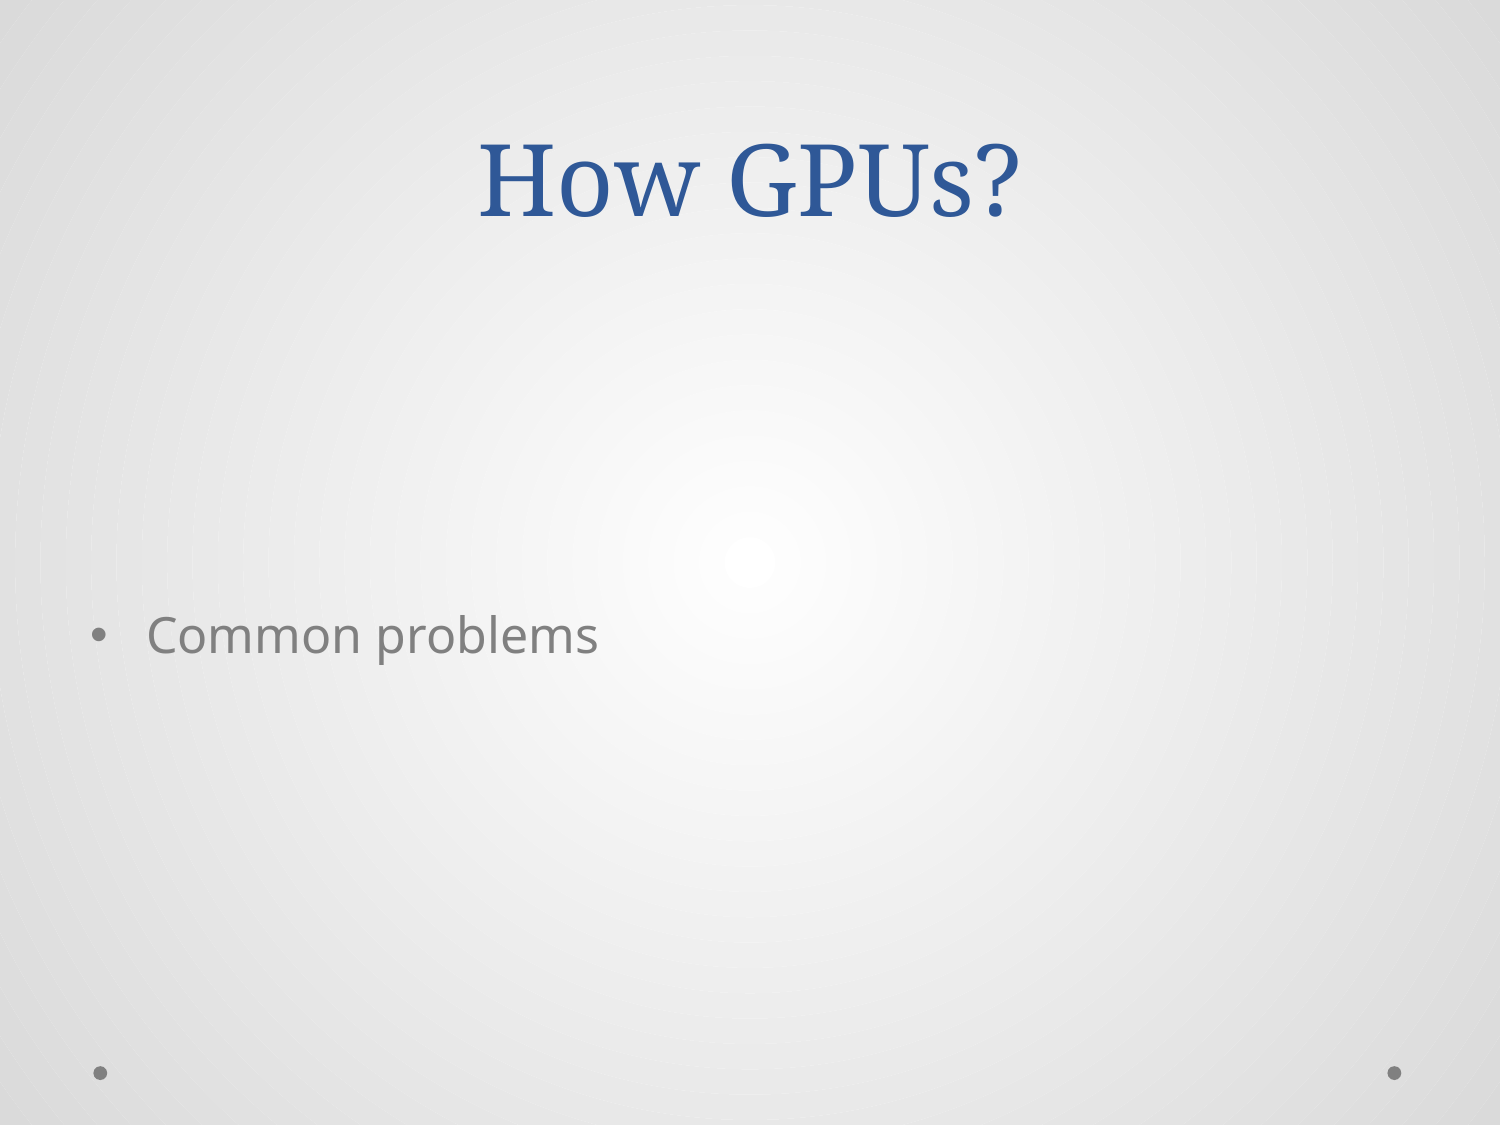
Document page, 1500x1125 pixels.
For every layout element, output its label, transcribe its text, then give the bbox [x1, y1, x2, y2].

title How GPUs? [75, 0, 1425, 245]
list Common problems [75, 262, 1425, 1005]
